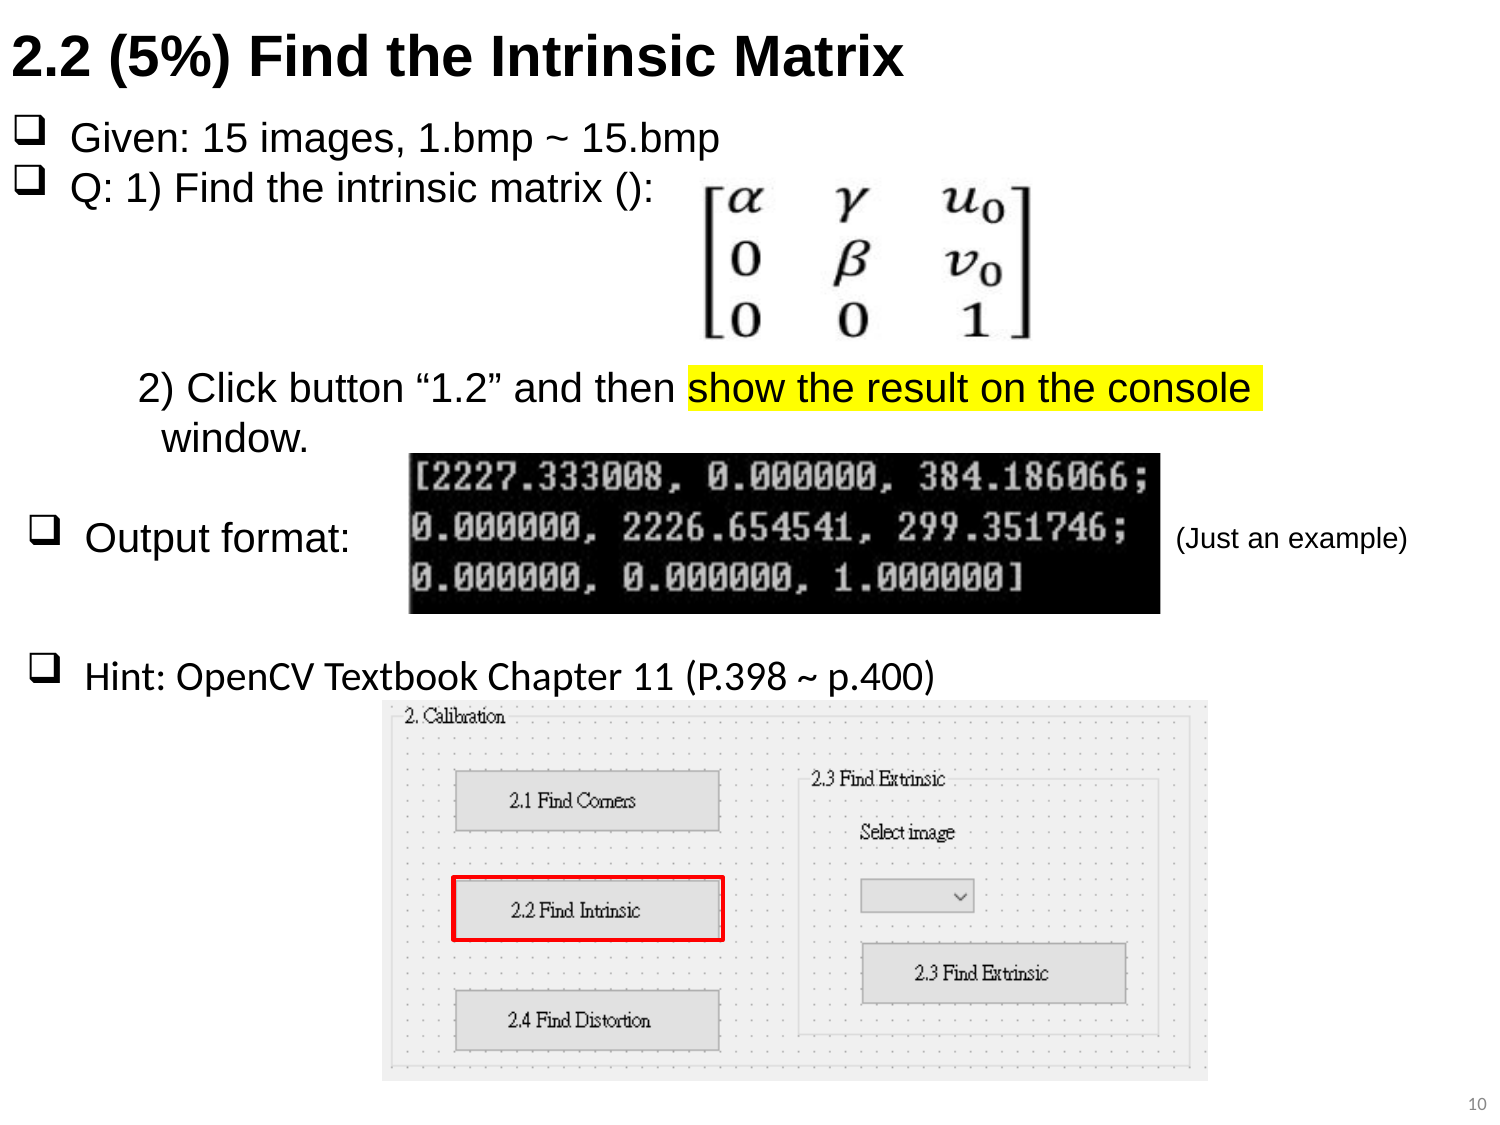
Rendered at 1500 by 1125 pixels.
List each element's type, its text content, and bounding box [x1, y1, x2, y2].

picture [408, 453, 1161, 614]
picture [382, 700, 1209, 1081]
text_box (Just an example) [1166, 511, 1424, 562]
picture [698, 176, 1108, 347]
slide_number 10 [1160, 1080, 1498, 1125]
list Given: 15 images, 1.bmp ~ 15.bmp Q: 1) Find the intrinsic matrix (): 2) Click button “1.2” and then show the result on the console window. Output format: Hint: OpenCV Textbook Chapter 11 (P.398 ~ p.400) [0, 105, 1374, 641]
title 2.2 (5%) Find the Intrinsic Matrix [0, 0, 1294, 105]
